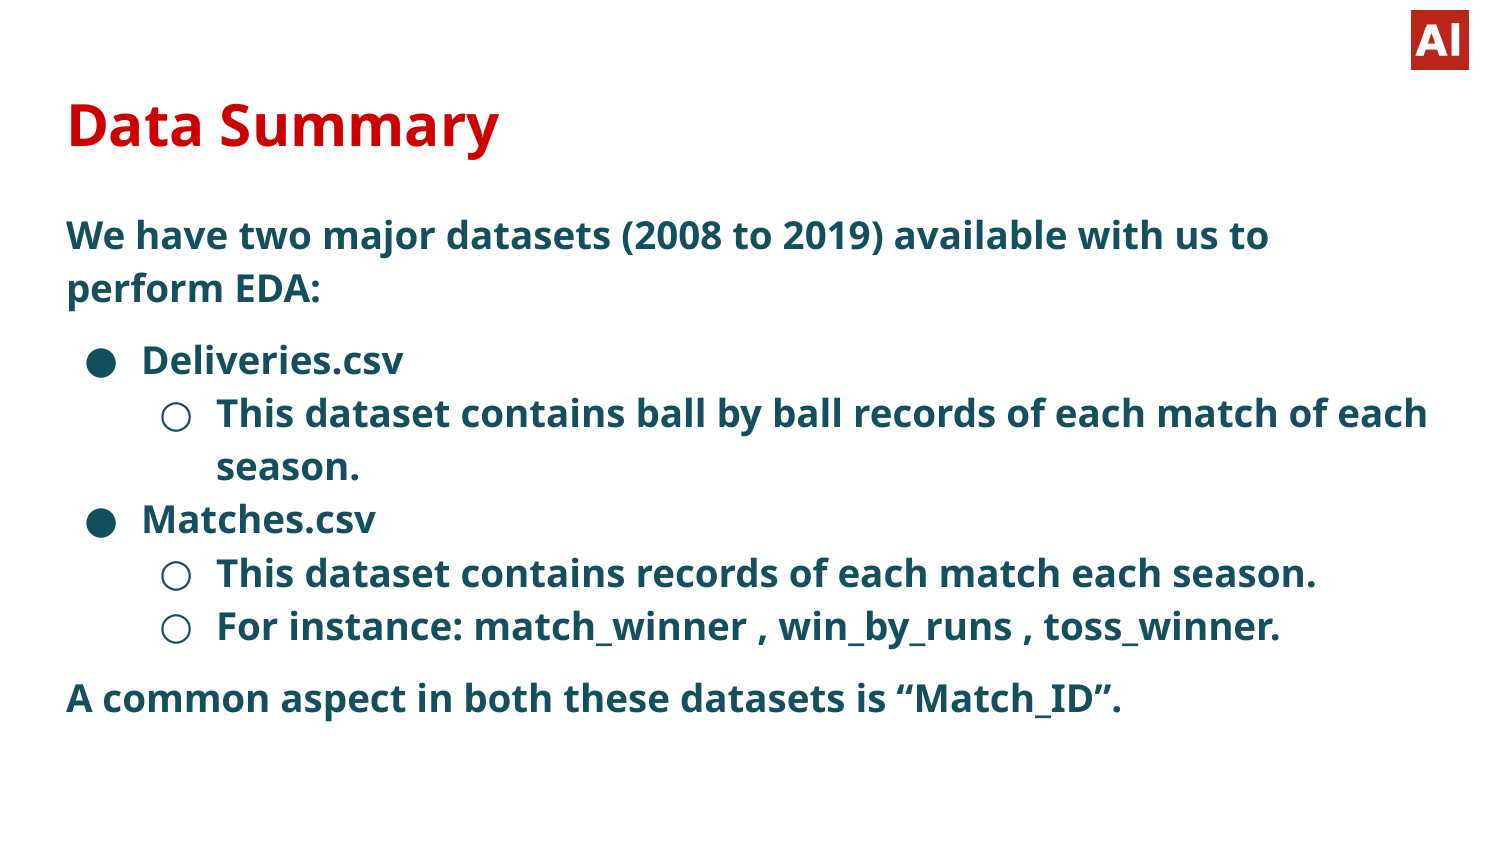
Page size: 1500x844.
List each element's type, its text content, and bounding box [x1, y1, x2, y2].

list We have two major datasets (2008 to 2019) available with us to perform EDA: Deliveries.csv This dataset contains ball by ball records of each match of each season. Matches.csv This dataset contains records of each match each season. For instance: match_winner , win_by_runs , toss_winner. A common aspect in both these datasets is “Match_ID”. [51, 189, 1449, 750]
picture [1411, 10, 1469, 70]
title Data Summary [51, 72, 1449, 167]
